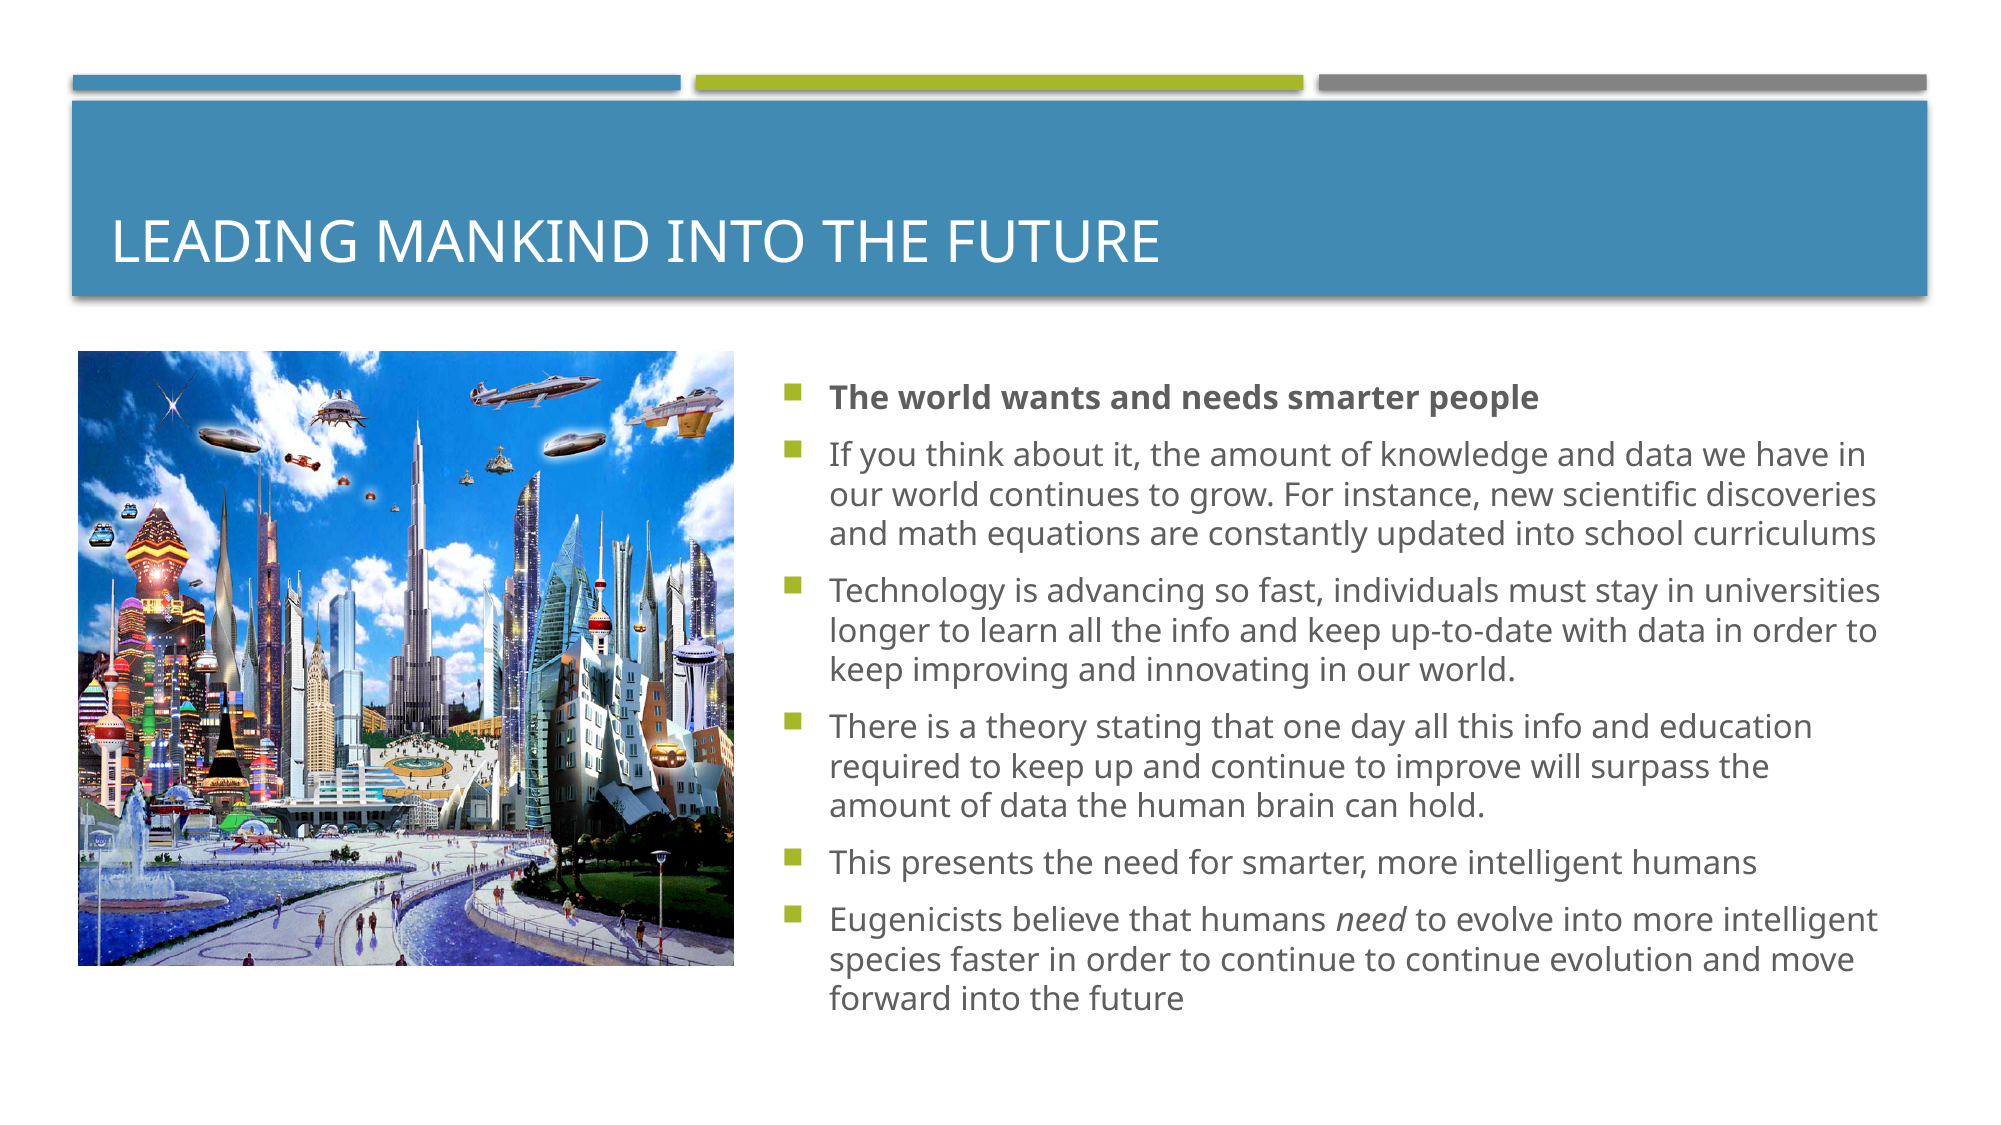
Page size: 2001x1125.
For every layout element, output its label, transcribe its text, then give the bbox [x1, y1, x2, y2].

picture [77, 351, 734, 967]
list The world wants and needs smarter people If you think about it, the amount of knowledge and data we have in our world continues to grow. For instance, new scientific discoveries and math equations are constantly updated into school curriculums Technology is advancing so fast, individuals must stay in universities longer to learn all the info and keep up-to-date with data in order to keep improving and innovating in our world. There is a theory stating that one day all this info and education required to keep up and continue to improve will surpass the amount of data the human brain can hold. This presents the need for smarter, more intelligent humans Eugenicists believe that humans need to evolve into more intelligent species faster in order to continue to continue evolution and move forward into the future [766, 351, 1905, 1043]
title Leading mankind into the future [95, 115, 1905, 282]
